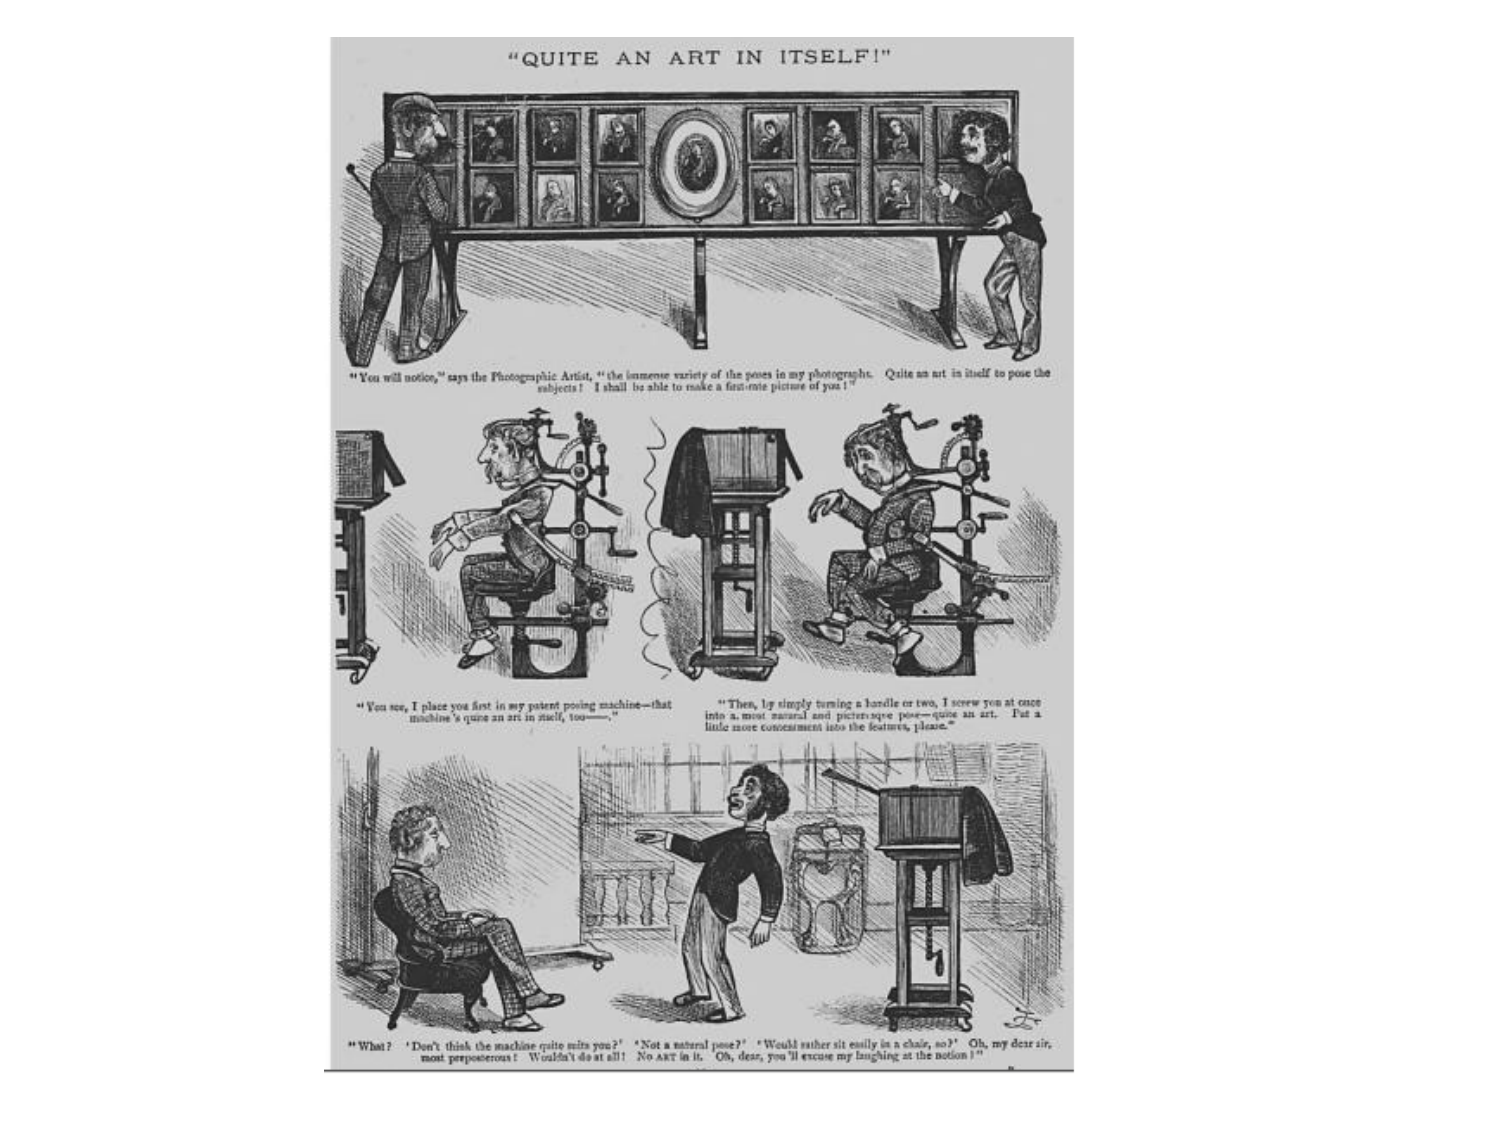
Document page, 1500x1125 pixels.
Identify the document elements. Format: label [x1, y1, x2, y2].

picture [324, 37, 1079, 1078]
